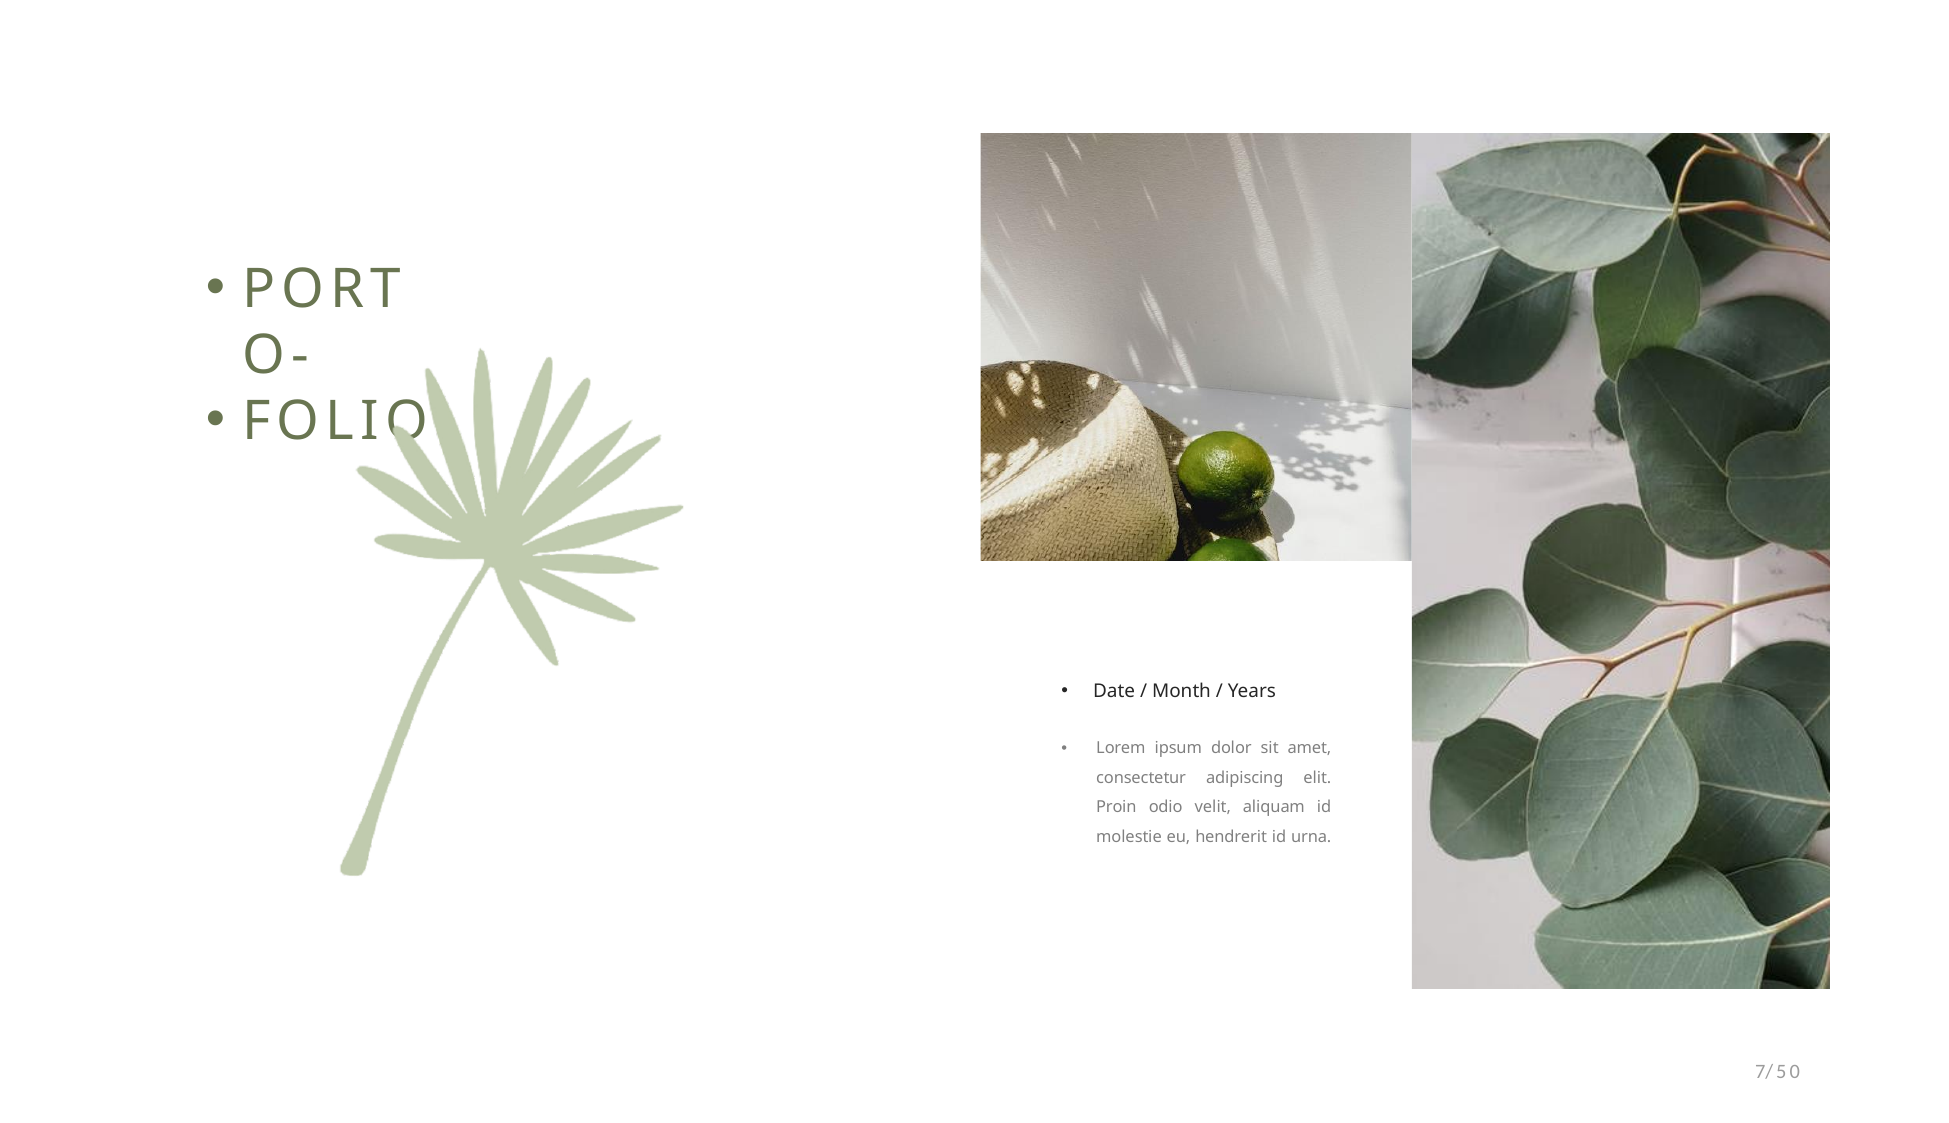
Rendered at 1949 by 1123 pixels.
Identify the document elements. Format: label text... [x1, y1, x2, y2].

list Lorem ipsum dolor sit amet, consectetur adipiscing elit. Proin odio velit, aliquam id molestie eu, hendrerit id urna. [1046, 720, 1346, 879]
picture [118, 230, 796, 968]
slide_number 7/50 [1376, 1040, 1815, 1100]
list Date / Month / Years [1046, 670, 1346, 709]
picture [980, 133, 1830, 989]
